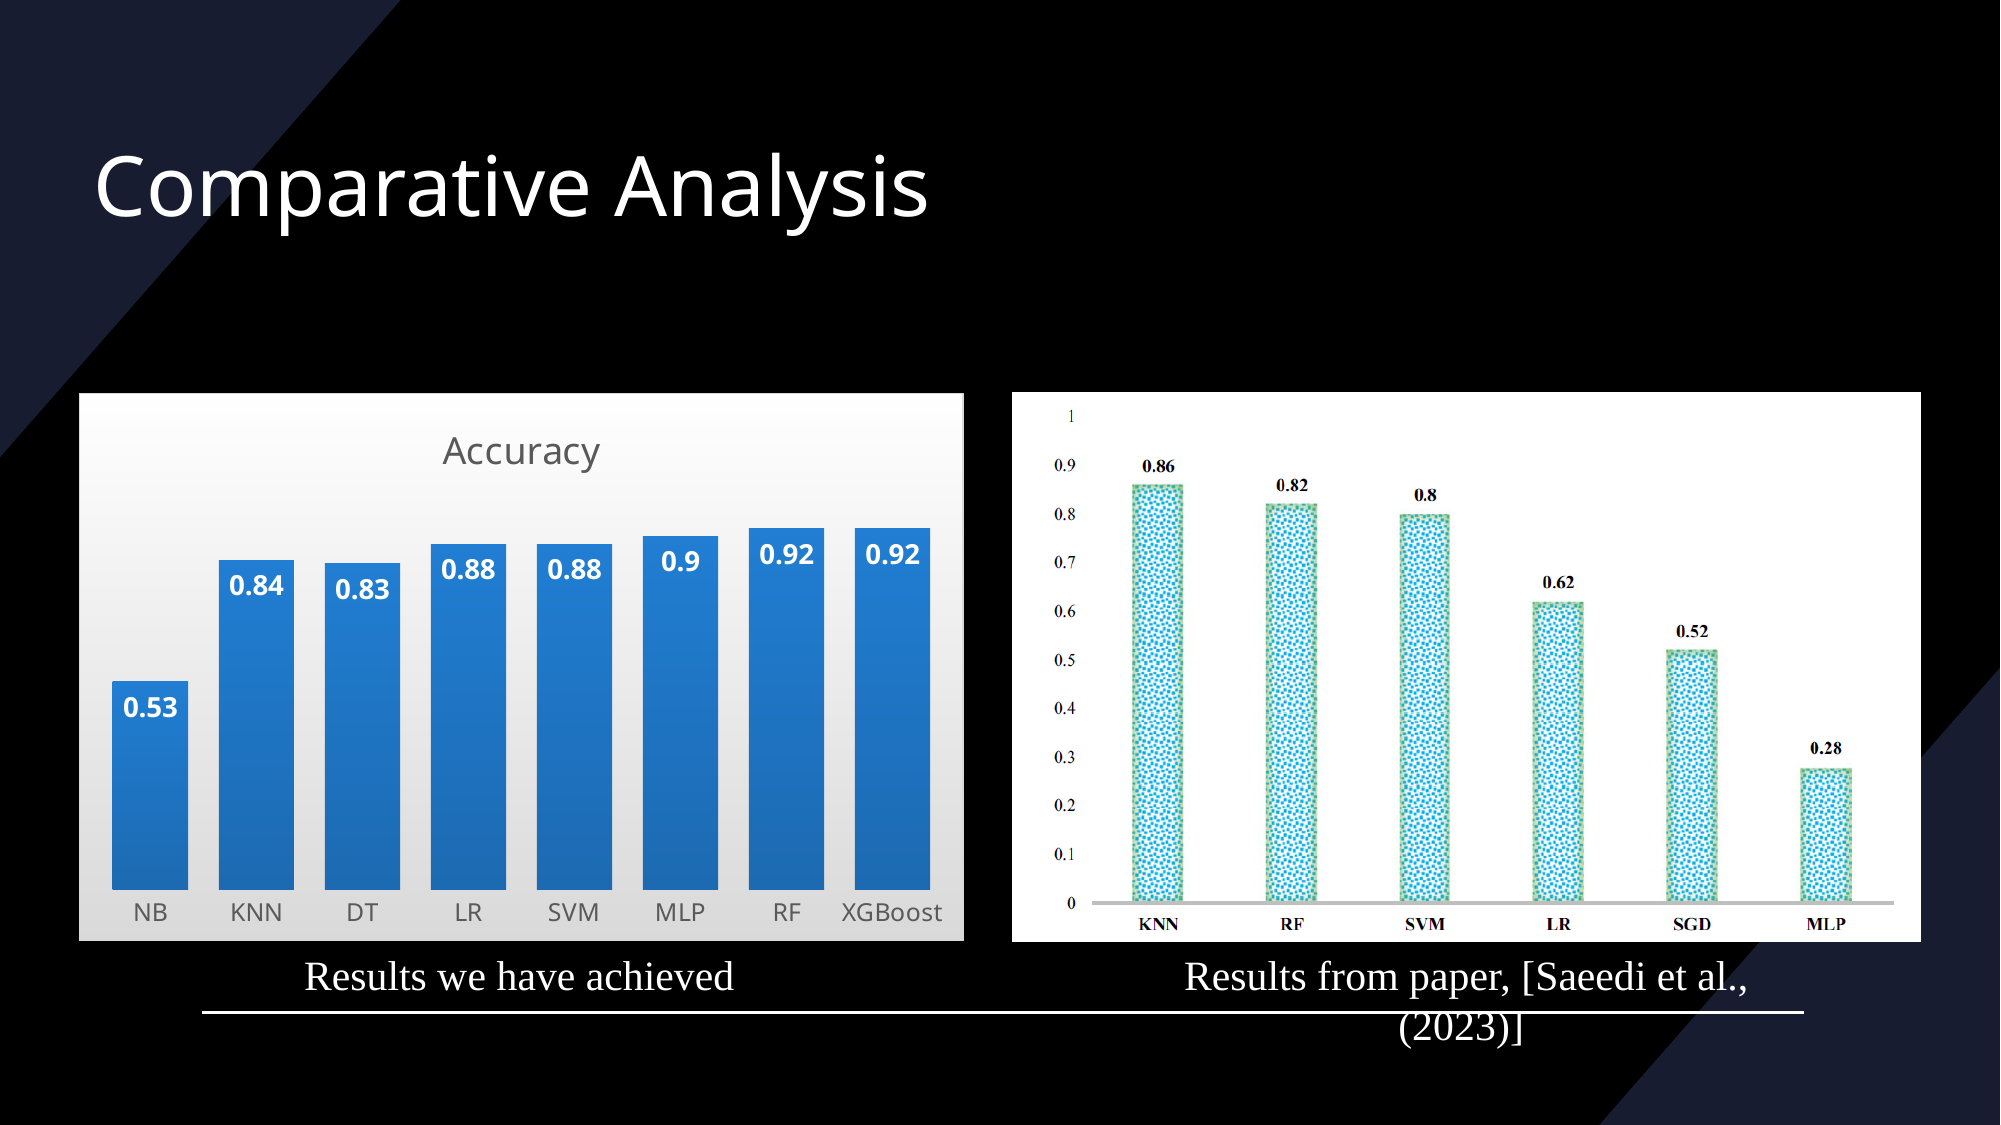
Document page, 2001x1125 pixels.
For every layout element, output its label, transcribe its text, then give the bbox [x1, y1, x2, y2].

chart [78, 392, 964, 942]
title Comparative Analysis [78, 72, 1704, 296]
picture [1012, 392, 1921, 942]
text_box Results we have achieved [159, 942, 890, 1007]
text_box Results from paper, [Saeedi et al., (2023)] [1101, 942, 1832, 1057]
